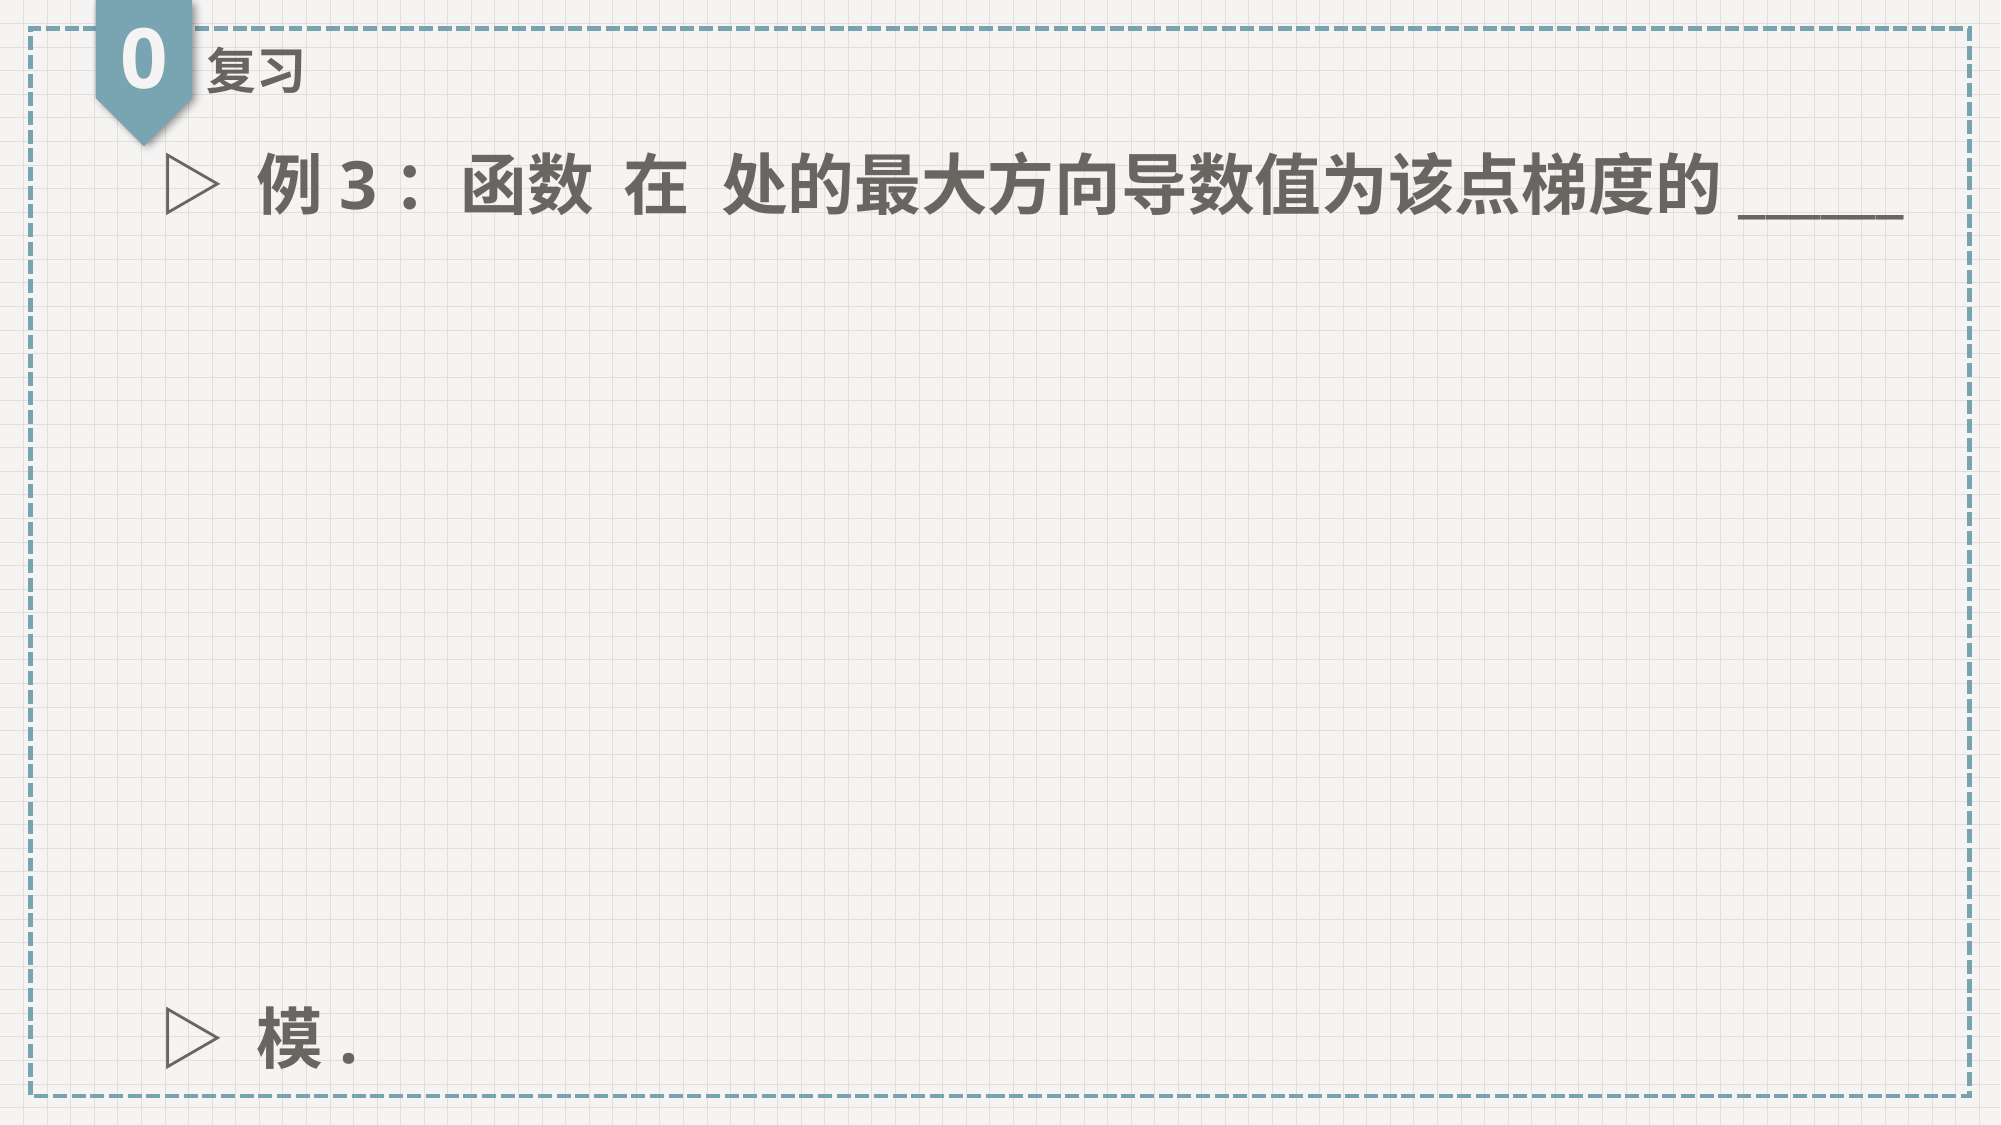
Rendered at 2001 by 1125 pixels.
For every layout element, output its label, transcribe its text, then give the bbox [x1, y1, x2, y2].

text_box ▷ 模. [143, 965, 1905, 1084]
list 复习 [192, 35, 1114, 112]
list 0 [95, 0, 193, 123]
